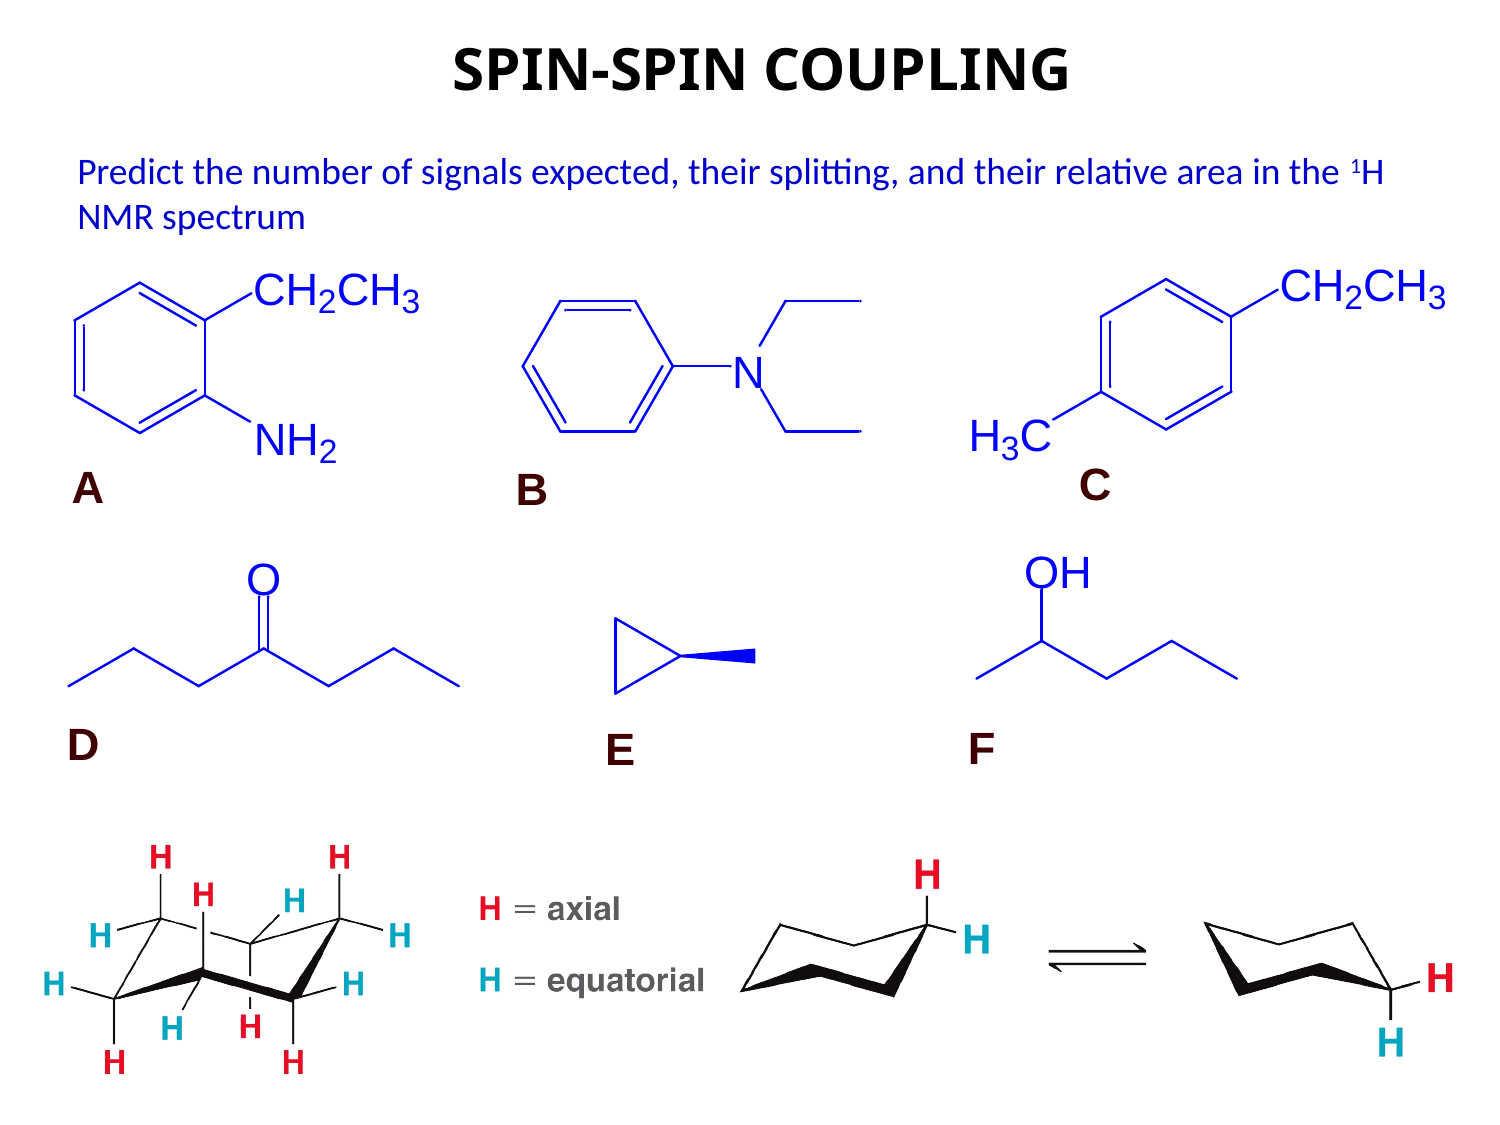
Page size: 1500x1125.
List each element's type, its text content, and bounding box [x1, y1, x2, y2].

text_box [37, 833, 1460, 1088]
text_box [62, 259, 1458, 776]
text_box SPIN-SPIN COUPLING Predict the number of signals expected, their splitting, and their relative area in the 1H NMR spectrum [62, 24, 1463, 245]
